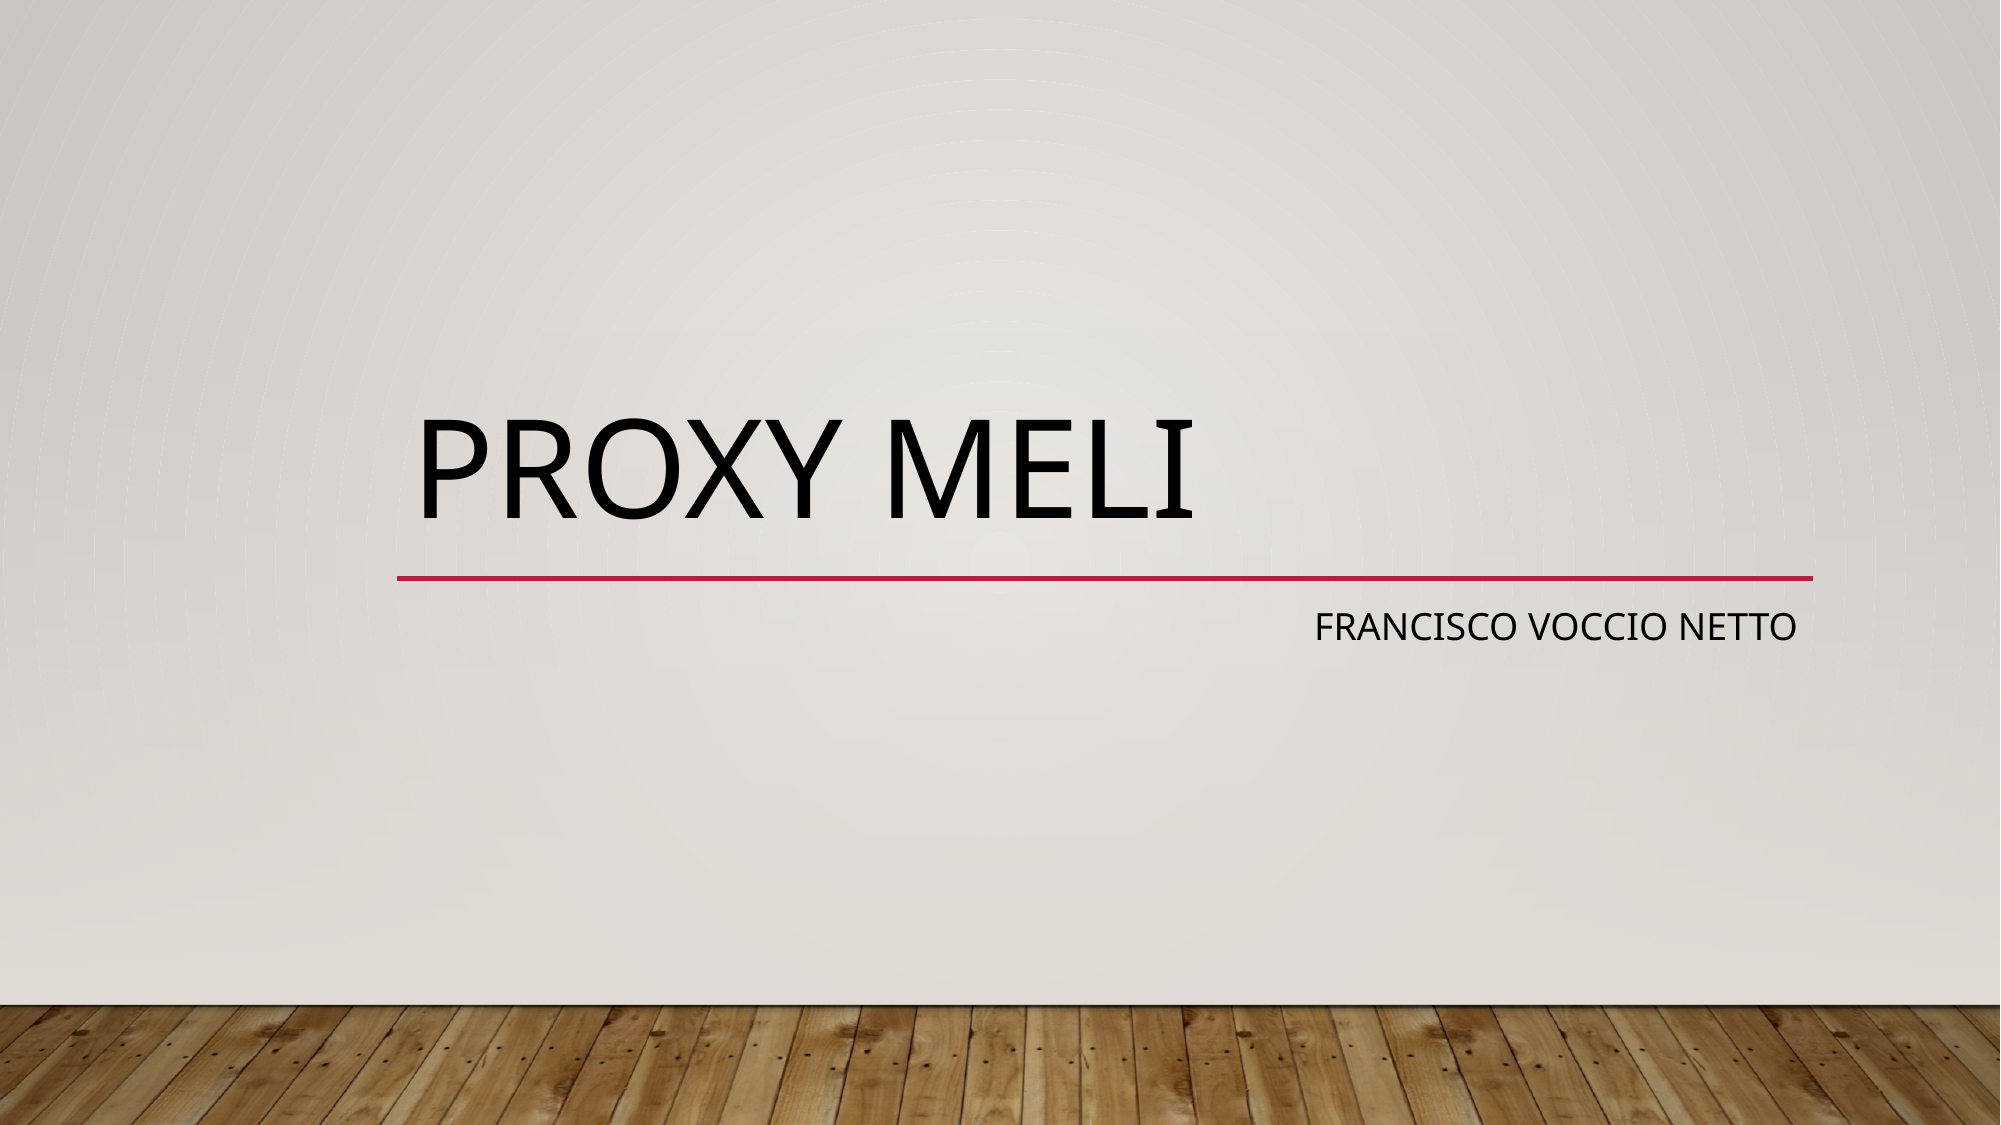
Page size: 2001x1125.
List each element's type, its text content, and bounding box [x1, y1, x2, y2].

subtitle Francisco Voccio netto [396, 579, 1814, 740]
picture [0, 1005, 2000, 1125]
title Proxy Meli [396, 131, 1814, 549]
